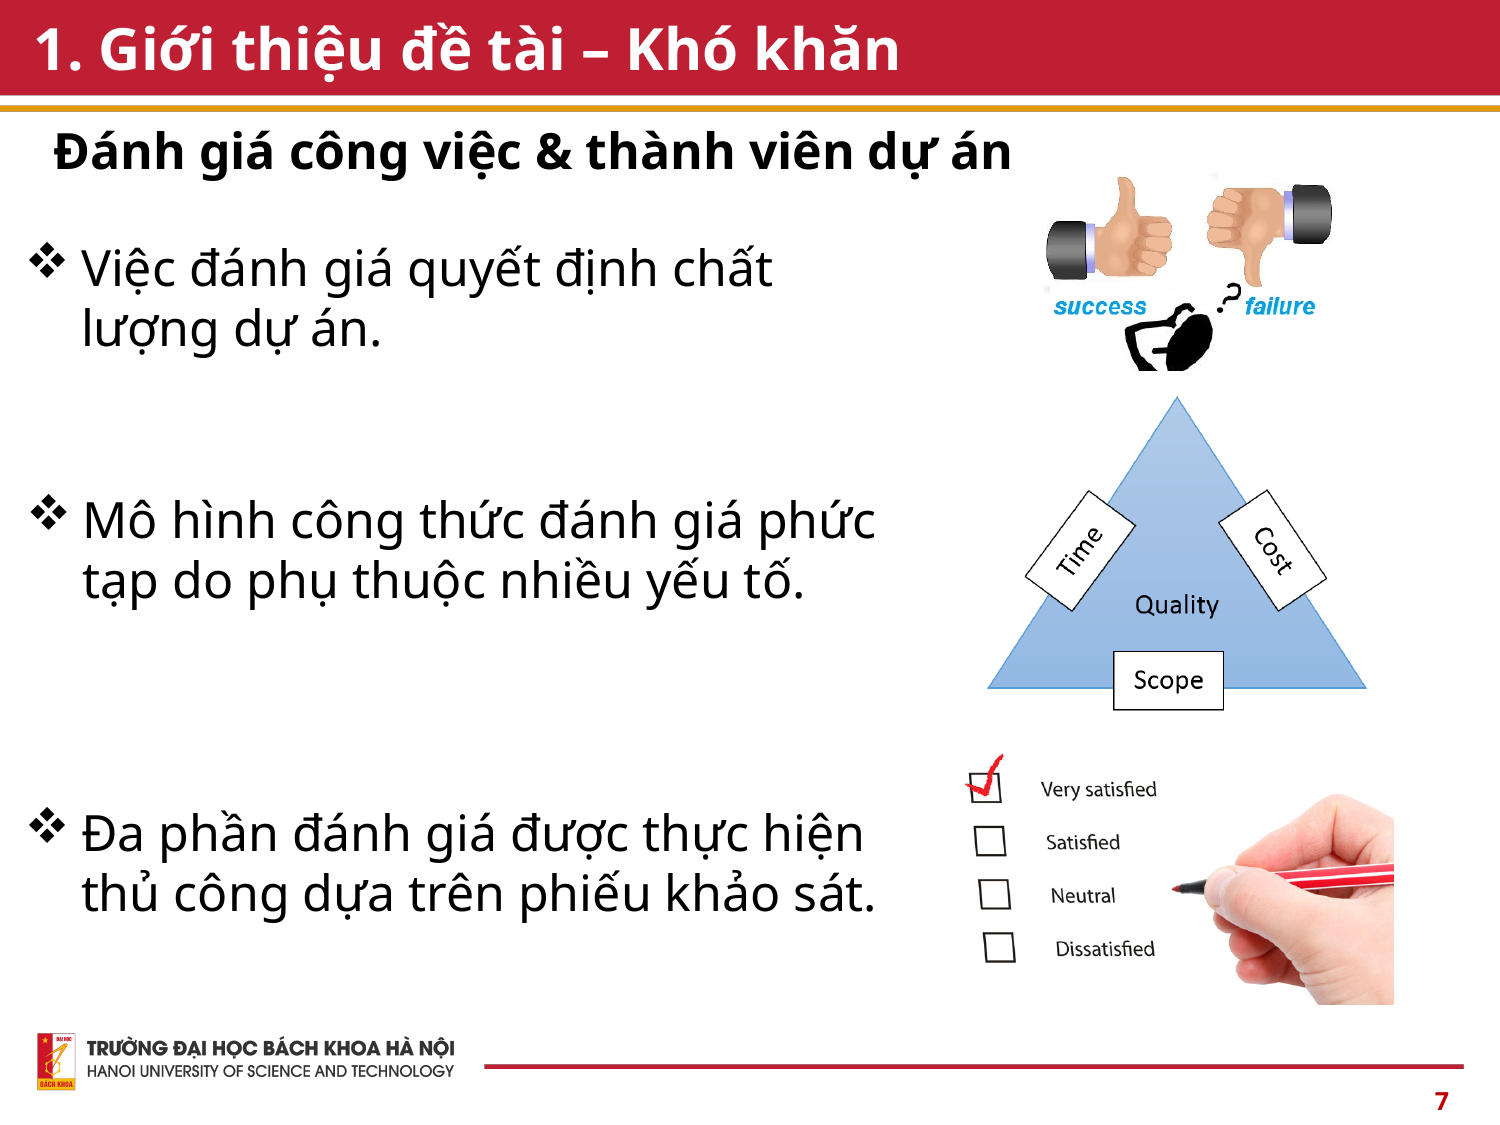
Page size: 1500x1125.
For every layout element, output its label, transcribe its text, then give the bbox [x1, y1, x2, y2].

title 1. Giới thiệu đề tài – Khó khăn [19, 12, 1500, 87]
picture [0, 0, 1500, 1125]
text_box Đa phần đánh giá được thực hiện thủ công dựa trên phiếu khảo sát. [9, 794, 898, 930]
text_box Đánh giá công việc & thành viên dự án [38, 112, 1103, 188]
slide_number 7 [1126, 1078, 1464, 1125]
text_box Mô hình công thức đánh giá phức tạp do phụ thuộc nhiều yếu tố. [11, 480, 901, 616]
text_box Việc đánh giá quyết định chất lượng dự án. [10, 228, 861, 364]
